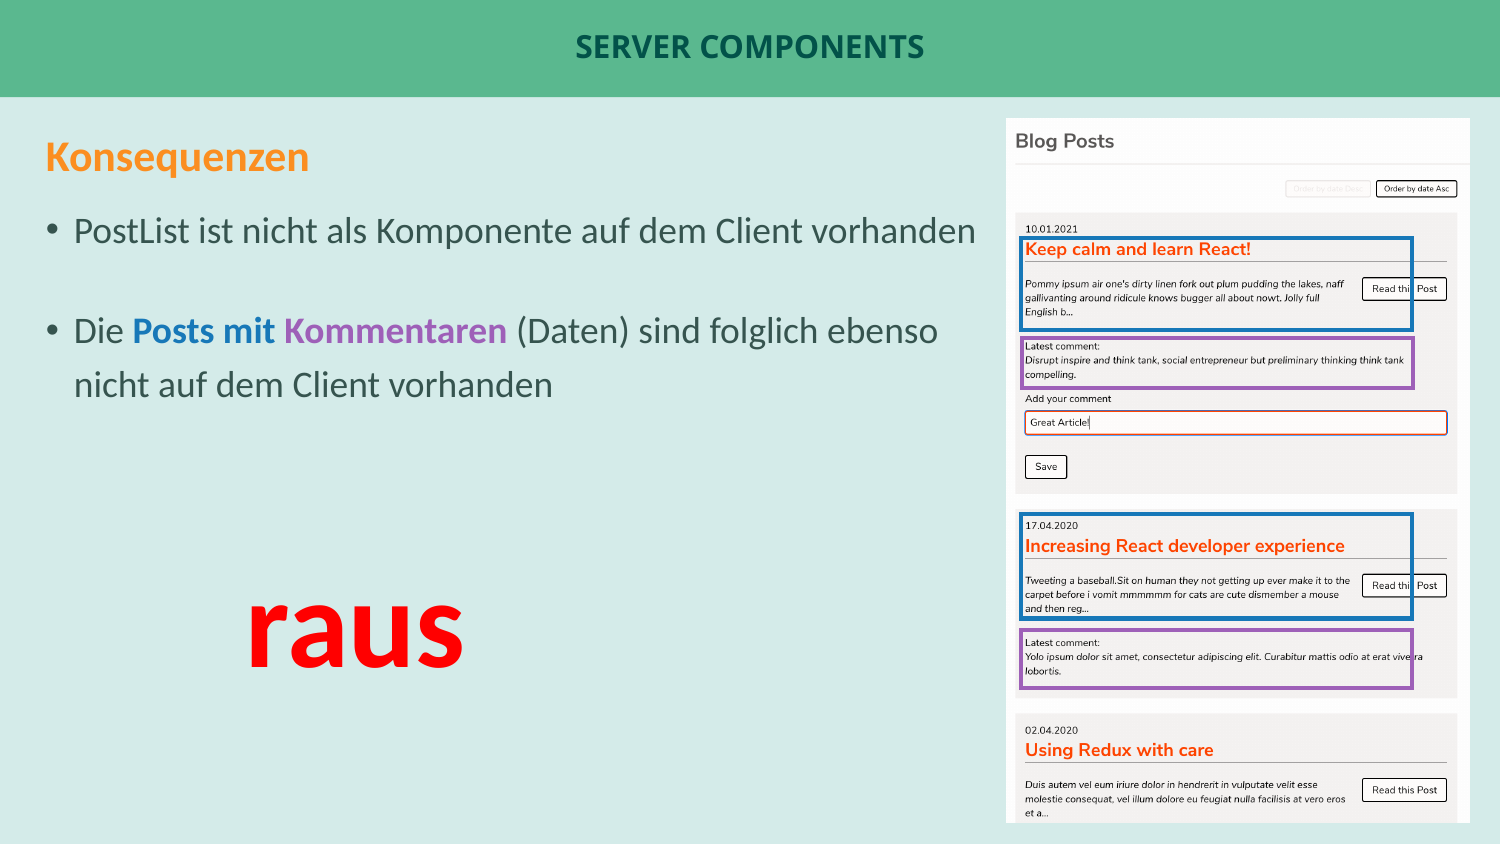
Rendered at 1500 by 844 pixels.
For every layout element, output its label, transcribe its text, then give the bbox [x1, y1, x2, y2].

text_box raus [230, 535, 481, 700]
list Konsequenzen PostList ist nicht als Komponente auf dem Client vorhanden Die Posts mit Kommentaren (Daten) sind folglich ebenso nicht auf dem Client vorhanden [30, 126, 996, 782]
title Server Components [0, 0, 1500, 98]
picture [1005, 118, 1470, 823]
